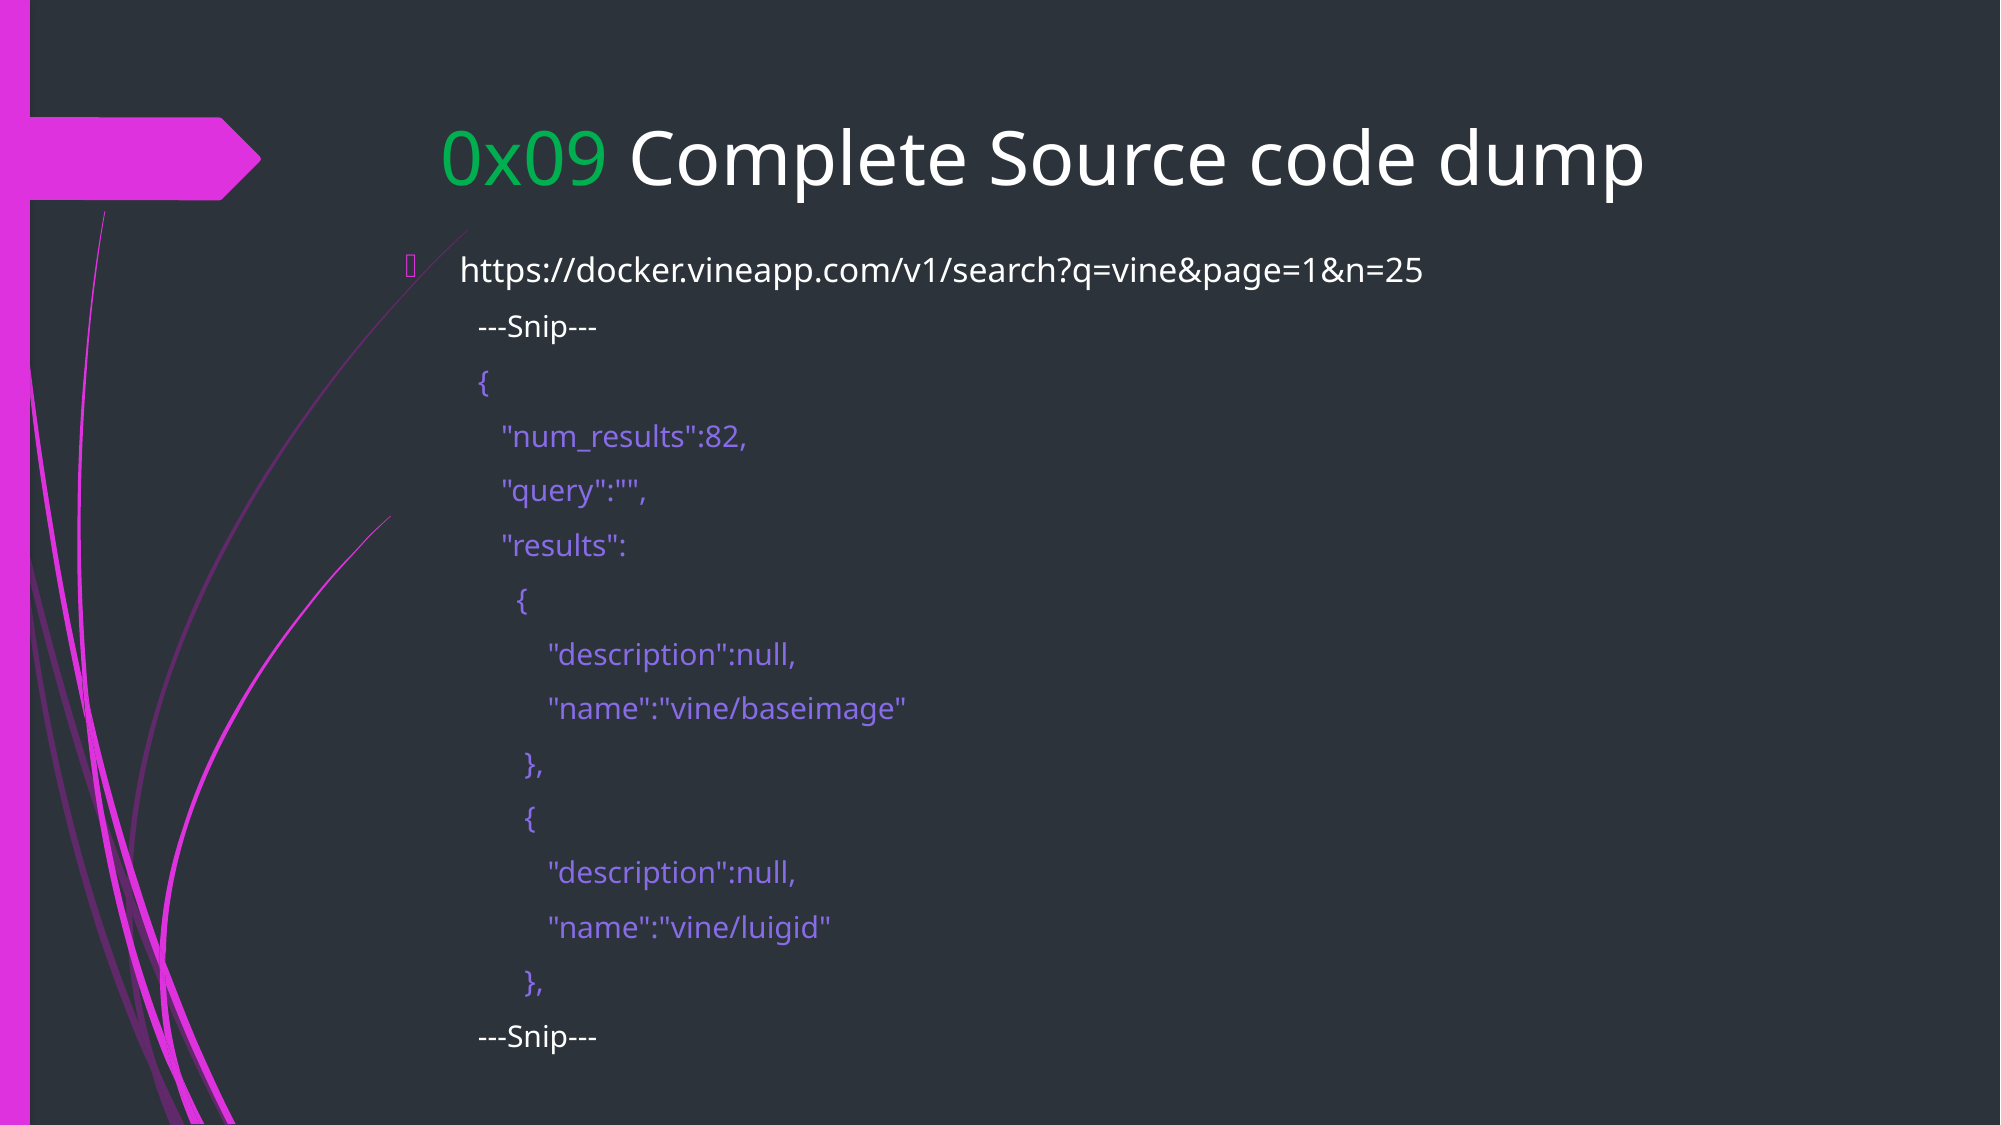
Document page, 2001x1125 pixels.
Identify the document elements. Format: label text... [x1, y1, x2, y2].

list https://docker.vineapp.com/v1/search?q=vine&page=1&n=25 ---Snip--- { "num_results":82, "query":"", "results": { "description":null, "name":"vine/baseimage" }, { "description":null, "name":"vine/luigid" }, ---Snip--- [389, 241, 1853, 1061]
title 0x09 Complete Source code dump [425, 102, 1888, 313]
